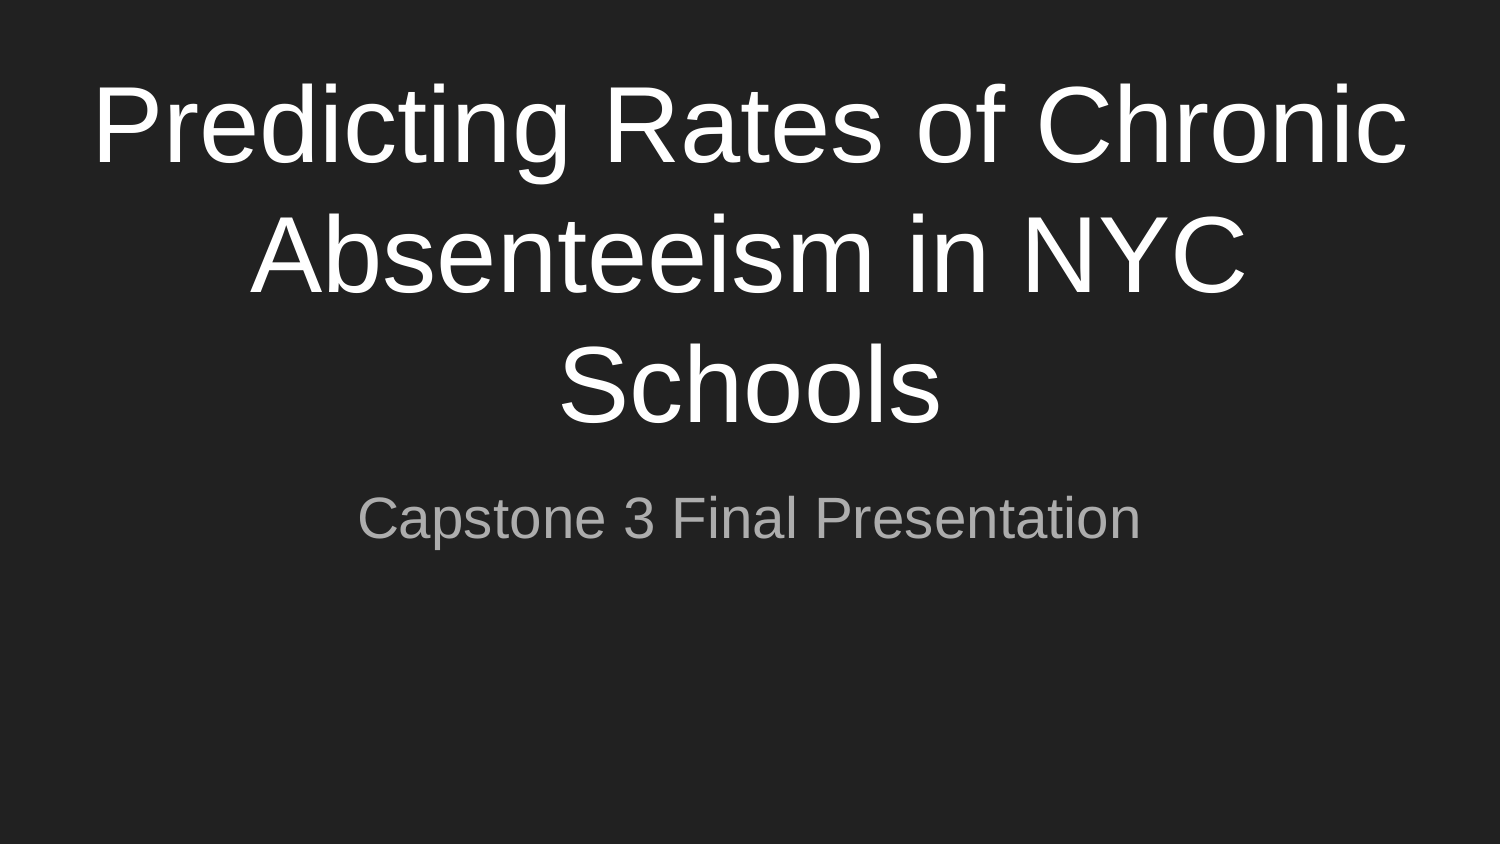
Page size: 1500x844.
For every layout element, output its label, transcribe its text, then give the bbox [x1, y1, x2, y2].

title Predicting Rates of Chronic Absenteeism in NYC Schools [51, 122, 1449, 459]
subtitle Capstone 3 Final Presentation [51, 464, 1449, 595]
